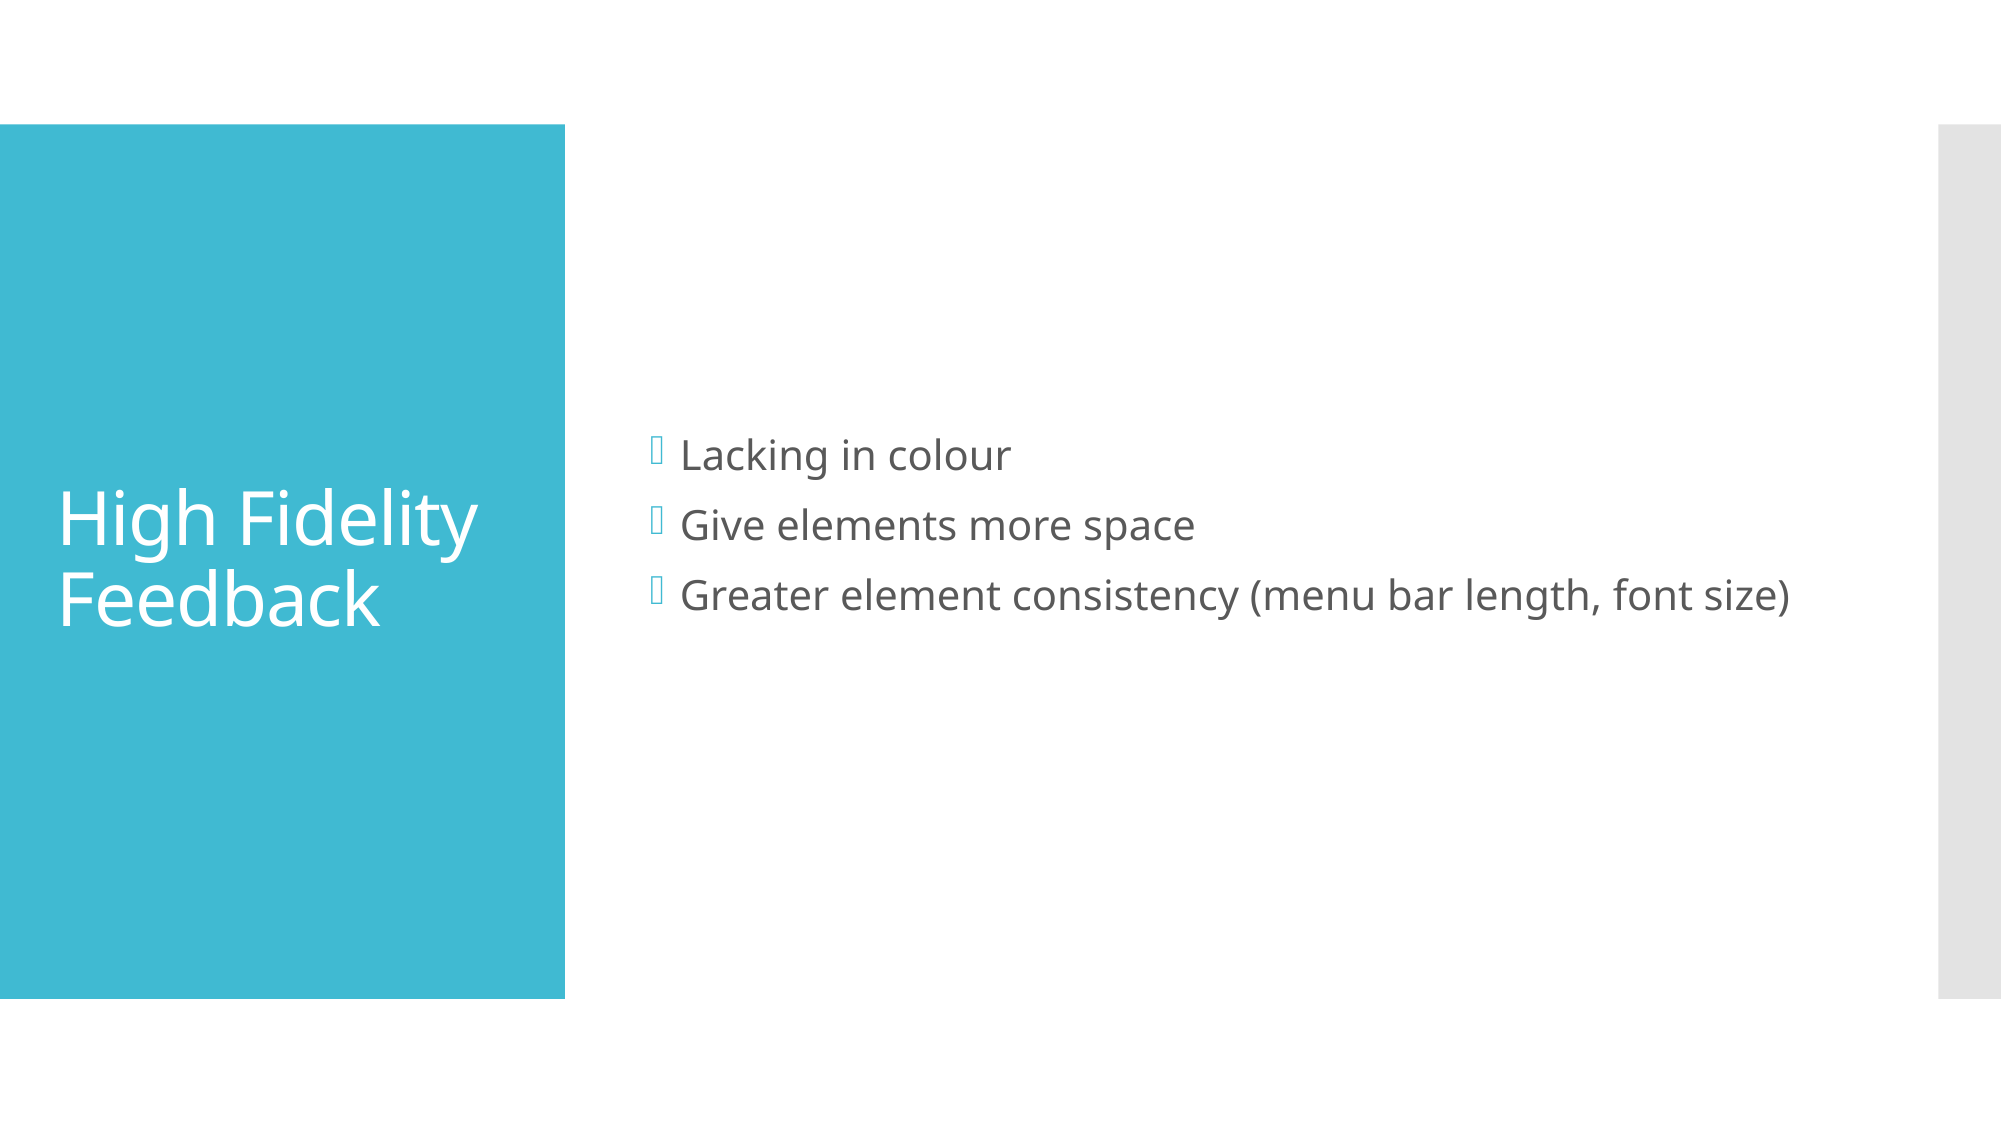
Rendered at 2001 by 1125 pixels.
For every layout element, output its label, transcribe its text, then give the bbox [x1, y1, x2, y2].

list Lacking in colour Give elements more space Greater element consistency (menu bar length, font size) [634, 141, 1835, 982]
title High Fidelity Feedback [41, 184, 525, 940]
